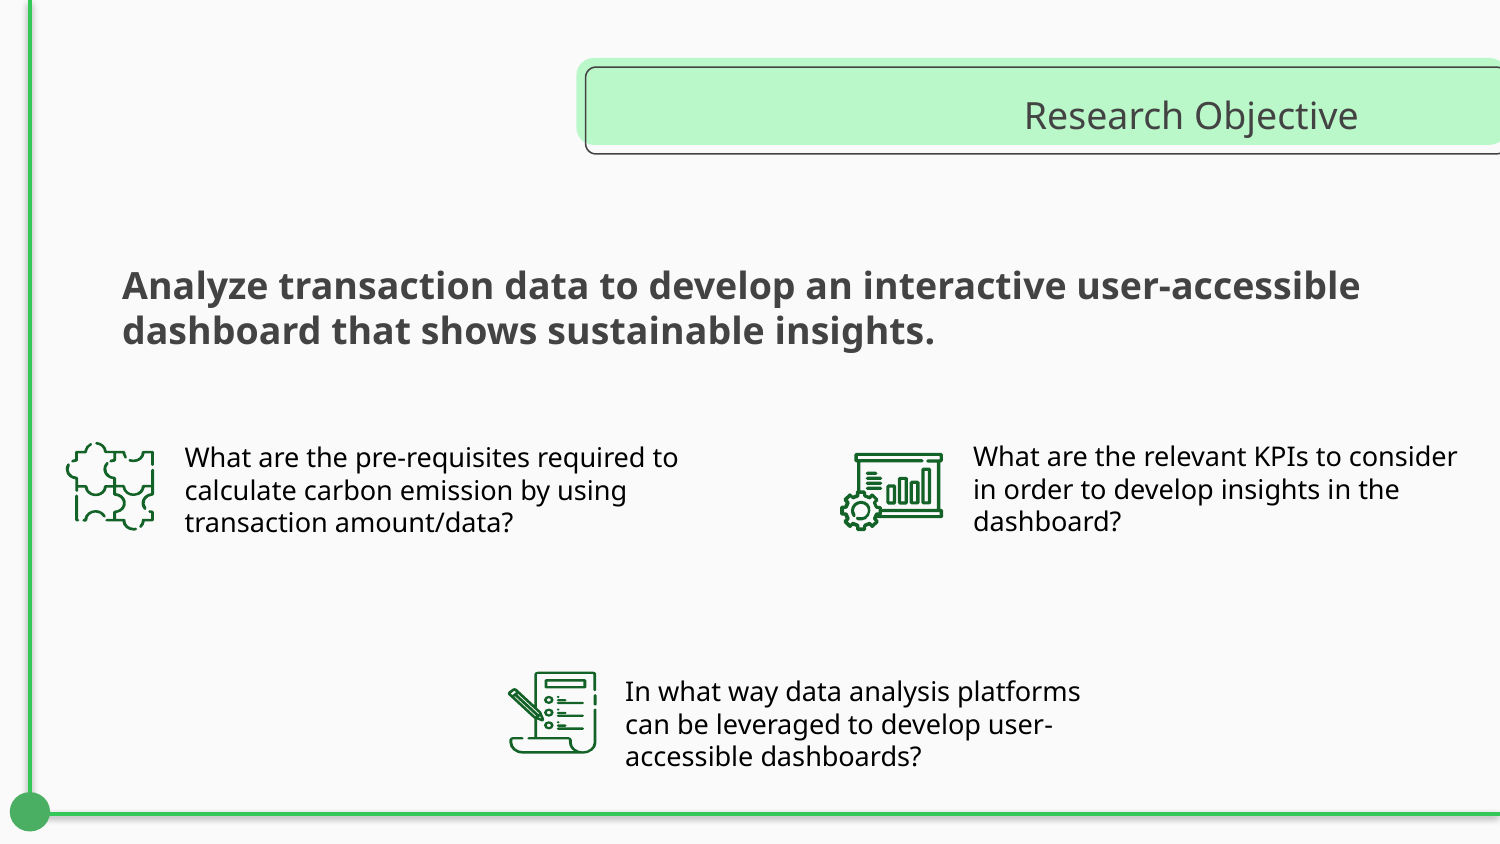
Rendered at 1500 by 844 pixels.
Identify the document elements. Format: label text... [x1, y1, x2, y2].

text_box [507, 666, 1121, 793]
title Research Objective [849, 75, 1374, 154]
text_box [62, 432, 713, 548]
text_box Analyze transaction data to develop an interactive user-accessible dashboard that shows sustainable insights. [107, 254, 1439, 380]
text_box [7, 790, 53, 834]
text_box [839, 431, 1475, 558]
